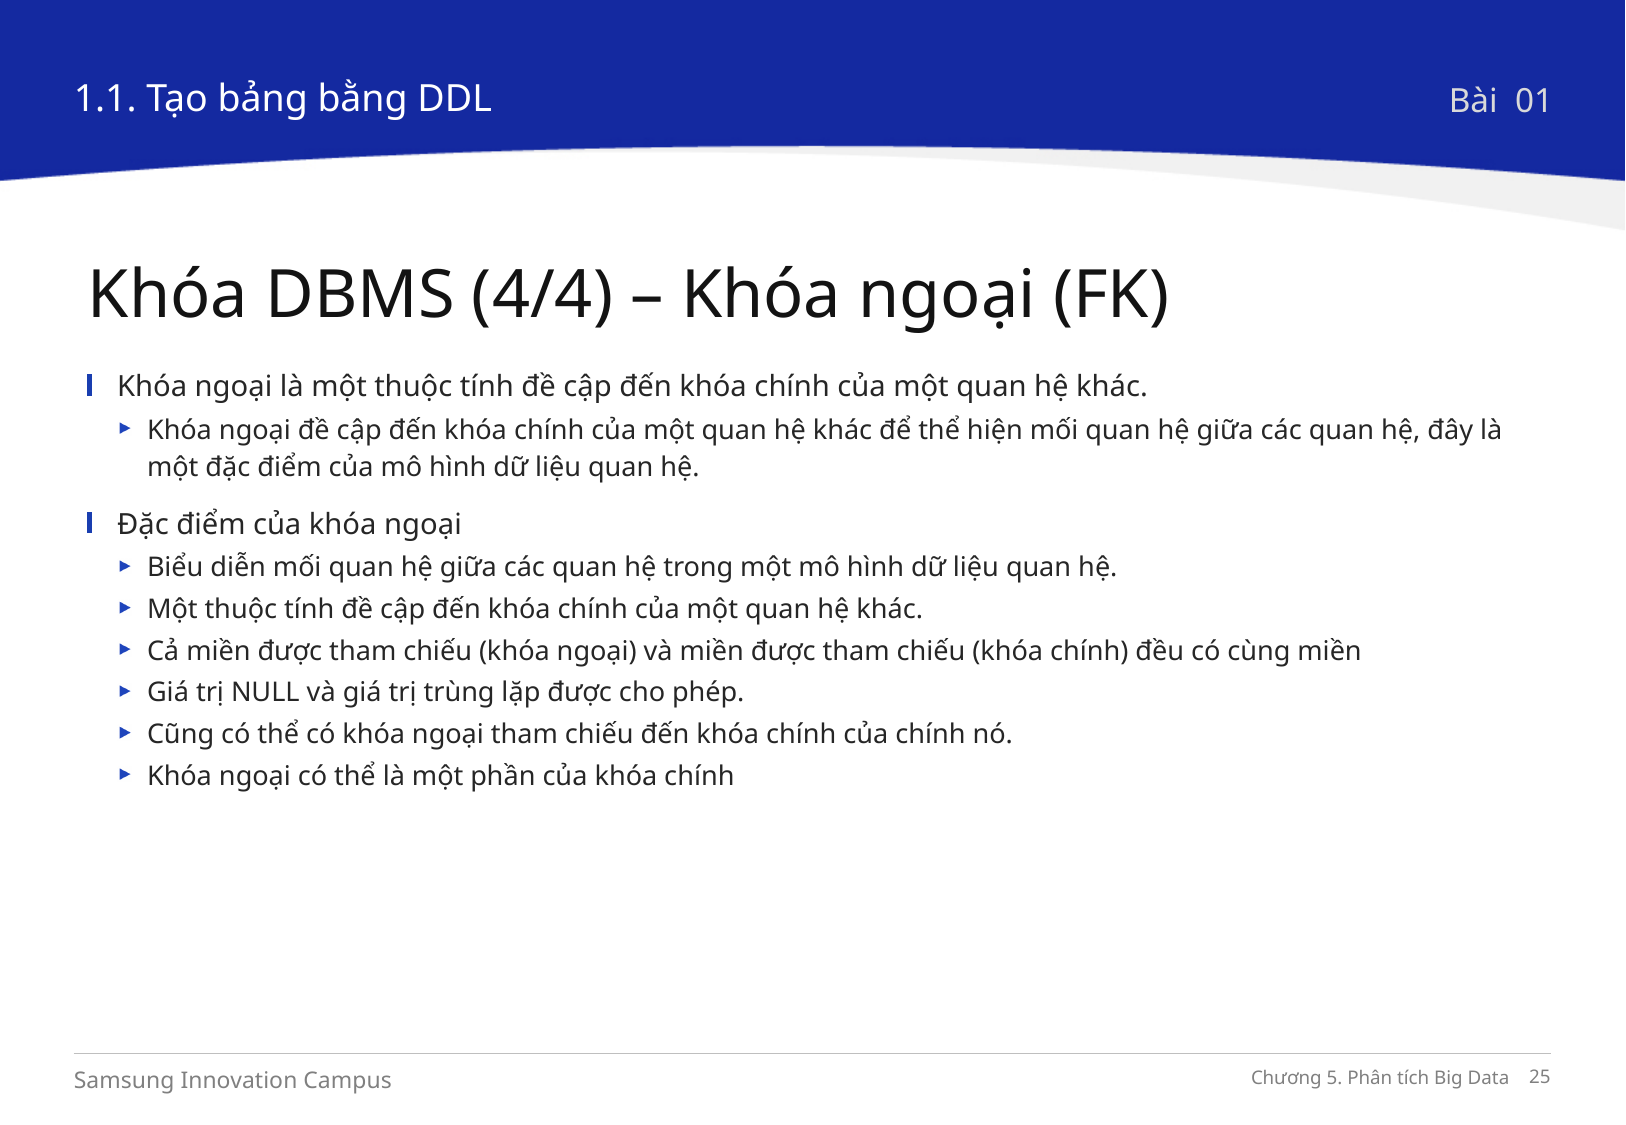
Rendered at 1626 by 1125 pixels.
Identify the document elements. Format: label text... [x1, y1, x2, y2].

list Bài 01 [1423, 79, 1554, 120]
picture [0, 0, 1625, 1125]
list Khóa ngoại là một thuộc tính đề cập đến khóa chính của một quan hệ khác. Khóa ngoại đề cập đến khóa chính của một quan hệ khác để thể hiện mối quan hệ giữa các quan hệ, đây là một đặc điểm của mô hình dữ liệu quan hệ. Đặc điểm của khóa ngoại Biểu diễn mối quan hệ giữa các quan hệ trong một mô hình dữ liệu quan hệ. Một thuộc tính đề cập đến khóa chính của một quan hệ khác. Cả miền được tham chiếu (khóa ngoại) và miền được tham chiếu (khóa chính) đều có cùng miền Giá trị NULL và giá trị trùng lặp được cho phép. Cũng có thể có khóa ngoại tham chiếu đến khóa chính của chính nó. Khóa ngoại có thể là một phần của khóa chính [87, 365, 1531, 516]
list Khóa DBMS (4/4) – Khóa ngoại (FK) [87, 249, 1531, 331]
list 1.1. Tạo bảng bằng DDL [73, 73, 1396, 119]
